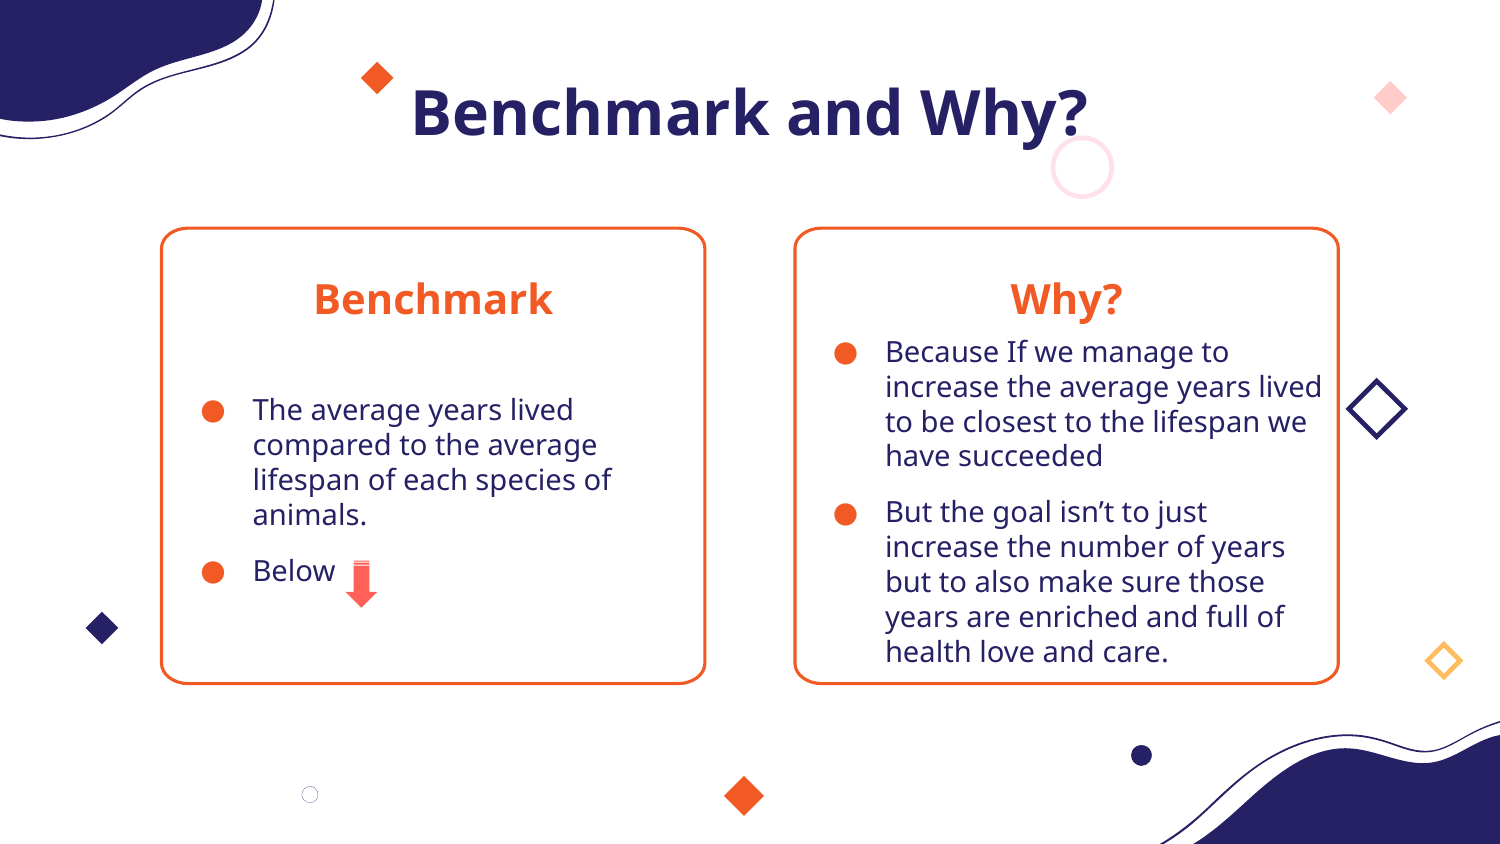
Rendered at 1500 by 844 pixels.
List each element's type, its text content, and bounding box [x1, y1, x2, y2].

title Benchmark and Why? [117, 79, 1383, 141]
list The average years lived compared to the average lifespan of each species of animals. Below [162, 339, 704, 640]
title Benchmark [162, 257, 704, 339]
list Because If we manage to increase the average years lived to be closest to the lifespan we have succeeded But the goal isn’t to just increase the number of years but to also make sure those years are enriched and full of health love and care. [795, 339, 1338, 663]
text_box [345, 560, 378, 608]
title Why? [795, 257, 1338, 339]
